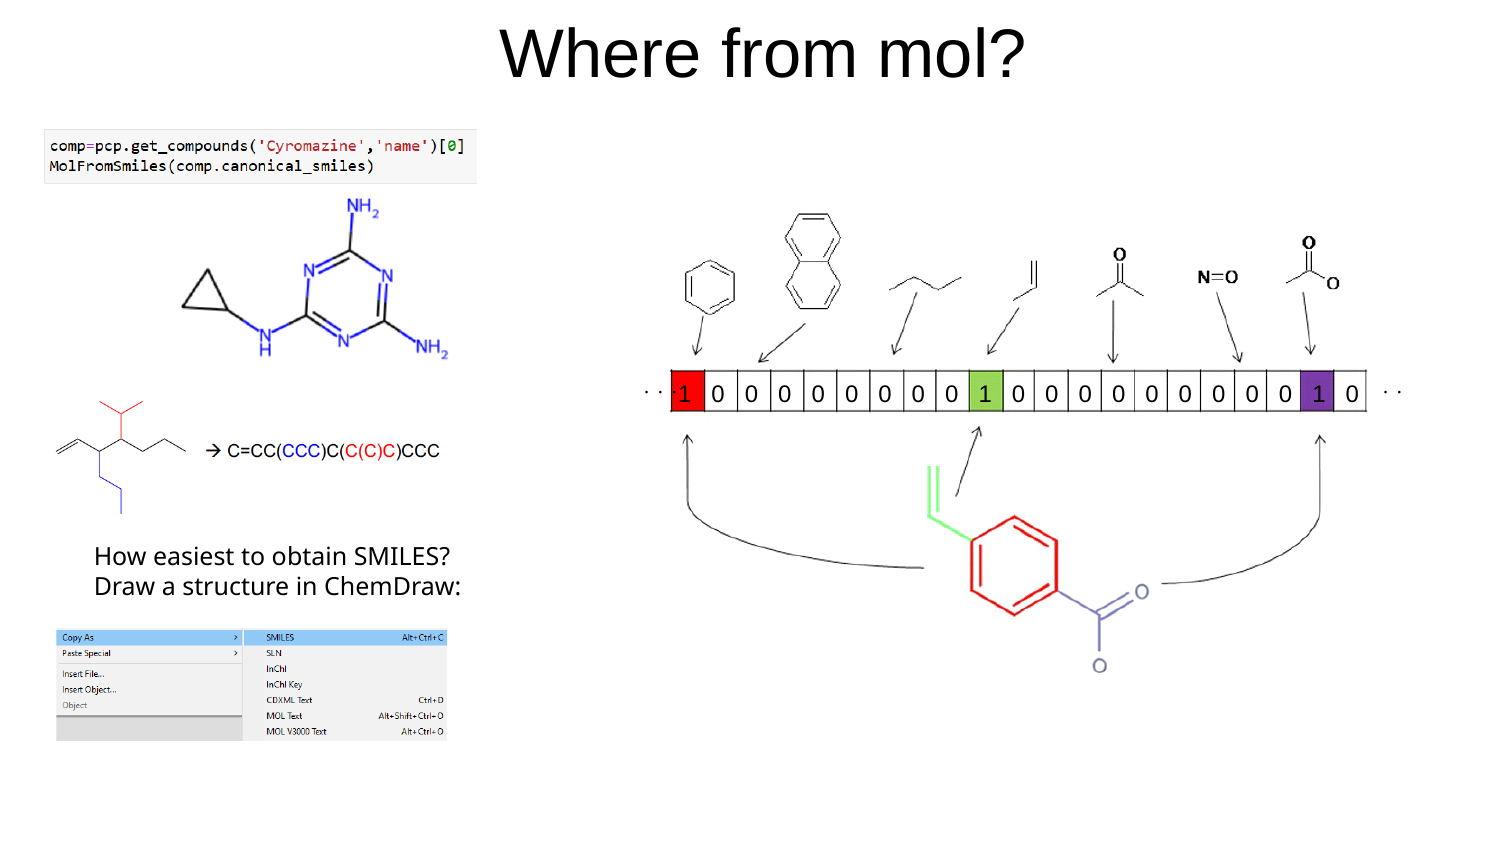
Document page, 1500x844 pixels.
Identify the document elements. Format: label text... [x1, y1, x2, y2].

picture [56, 628, 448, 741]
picture [41, 126, 477, 366]
text_box How easiest to obtain SMILES? Draw a structure in ChemDraw: [79, 532, 477, 608]
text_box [634, 189, 1413, 719]
picture [44, 379, 448, 528]
text_box Where from mol? [94, 10, 1433, 108]
